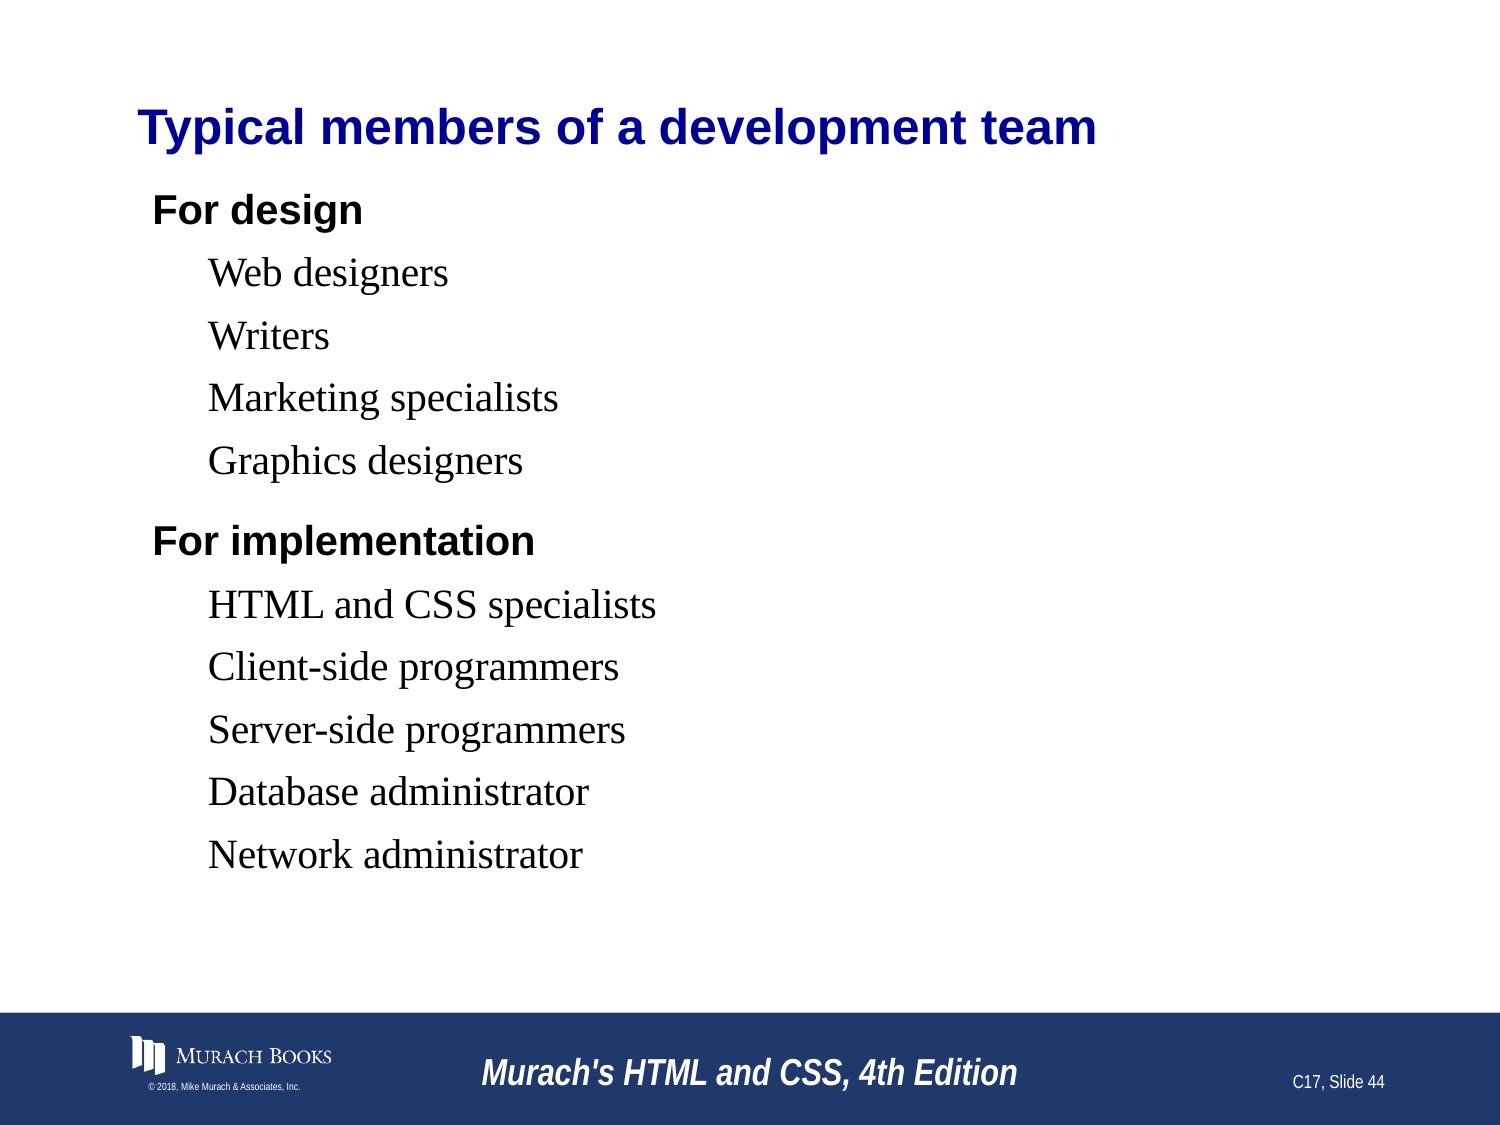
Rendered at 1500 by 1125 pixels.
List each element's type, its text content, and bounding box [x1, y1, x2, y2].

slide_number C17, Slide 44 [1087, 1025, 1400, 1100]
footer © 2018, Mike Murach & Associates, Inc. [0, 1025, 450, 1100]
slide_number Murach's HTML and CSS, 4th Edition [450, 1025, 1050, 1100]
title Typical members of a development team [137, 94, 1338, 156]
list For design Web designers Writers Marketing specialists Graphics designers For implementation HTML and CSS specialists Client-side programmers Server-side programmers Database administrator Network administrator [137, 174, 1350, 975]
